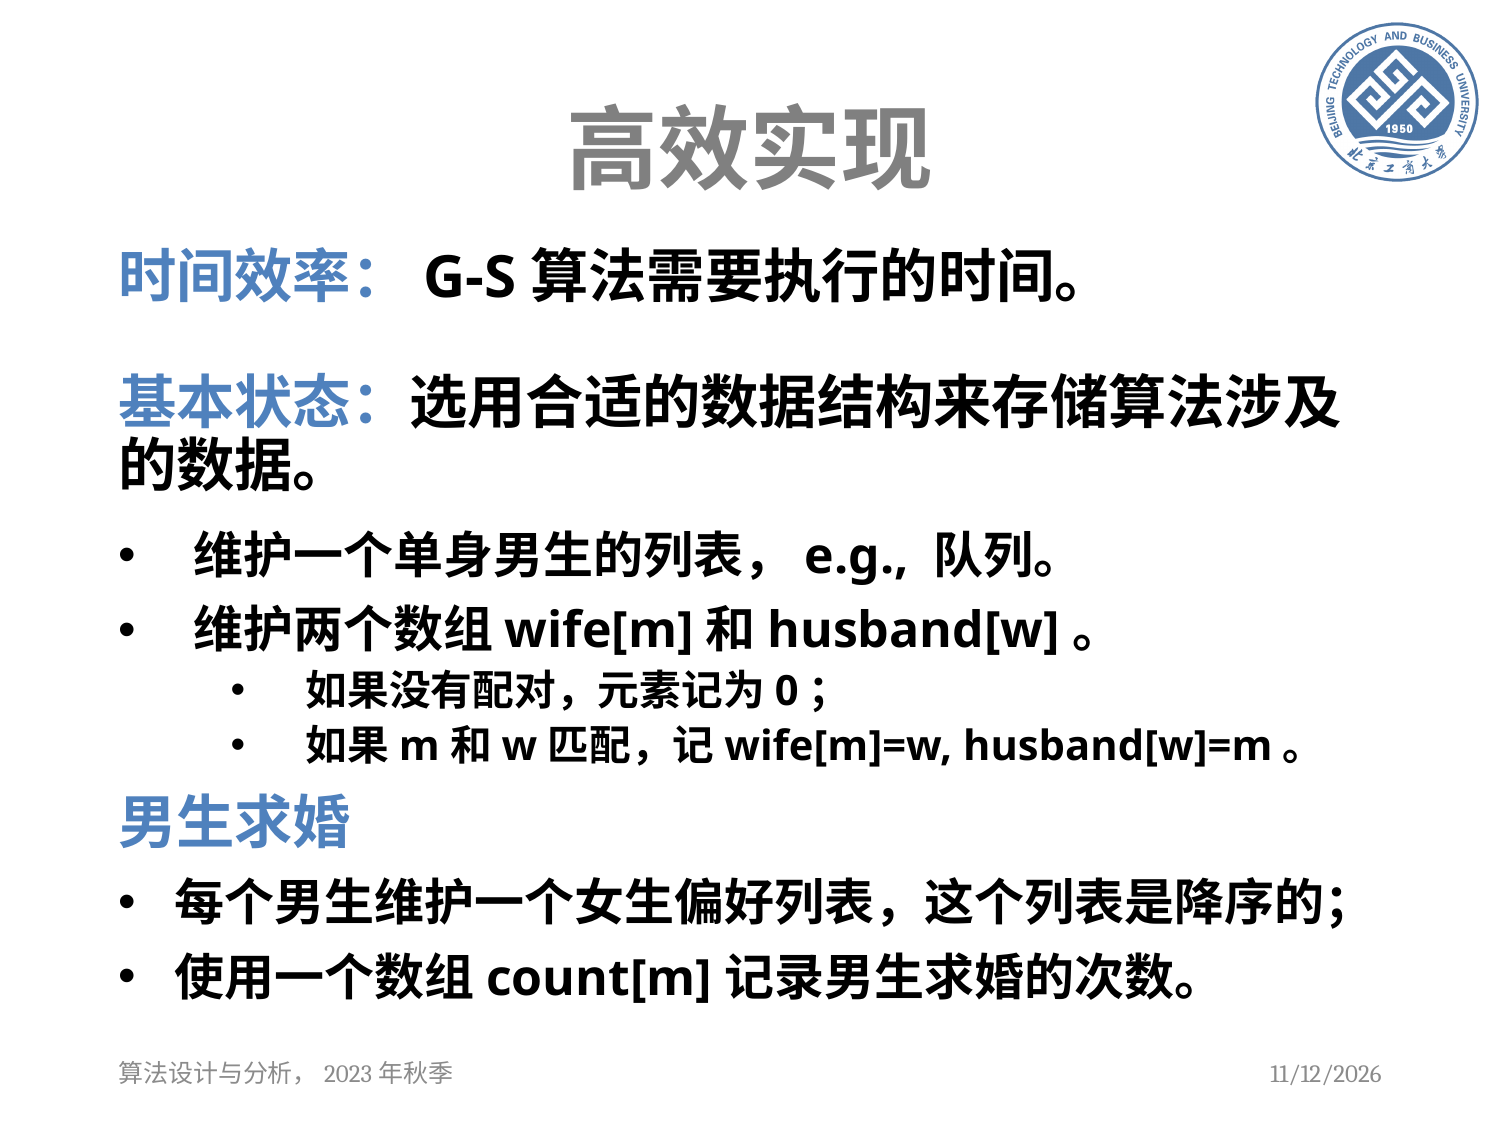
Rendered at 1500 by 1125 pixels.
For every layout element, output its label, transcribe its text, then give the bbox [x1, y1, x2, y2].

title 高效实现 [103, 87, 1397, 219]
text_box 维护一个单身男生的列表，e.g., 队列。 维护两个数组wife[m]和husband[w]。 如果没有配对，元素记为0； 如果m和w匹配，记wife[m]=w, husband[w]=m。 [103, 522, 1397, 785]
footer 算法设计与分析，2023年秋季 [103, 1043, 1004, 1103]
text_box 男生求婚 每个男生维护一个女生偏好列表，这个列表是降序的； 使用一个数组count[m]记录男生求婚的次数。 [103, 785, 1397, 1043]
text_box 基本状态：选用合适的数据结构来存储算法涉及的数据。 [103, 365, 1397, 522]
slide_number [1059, 1043, 1397, 1103]
